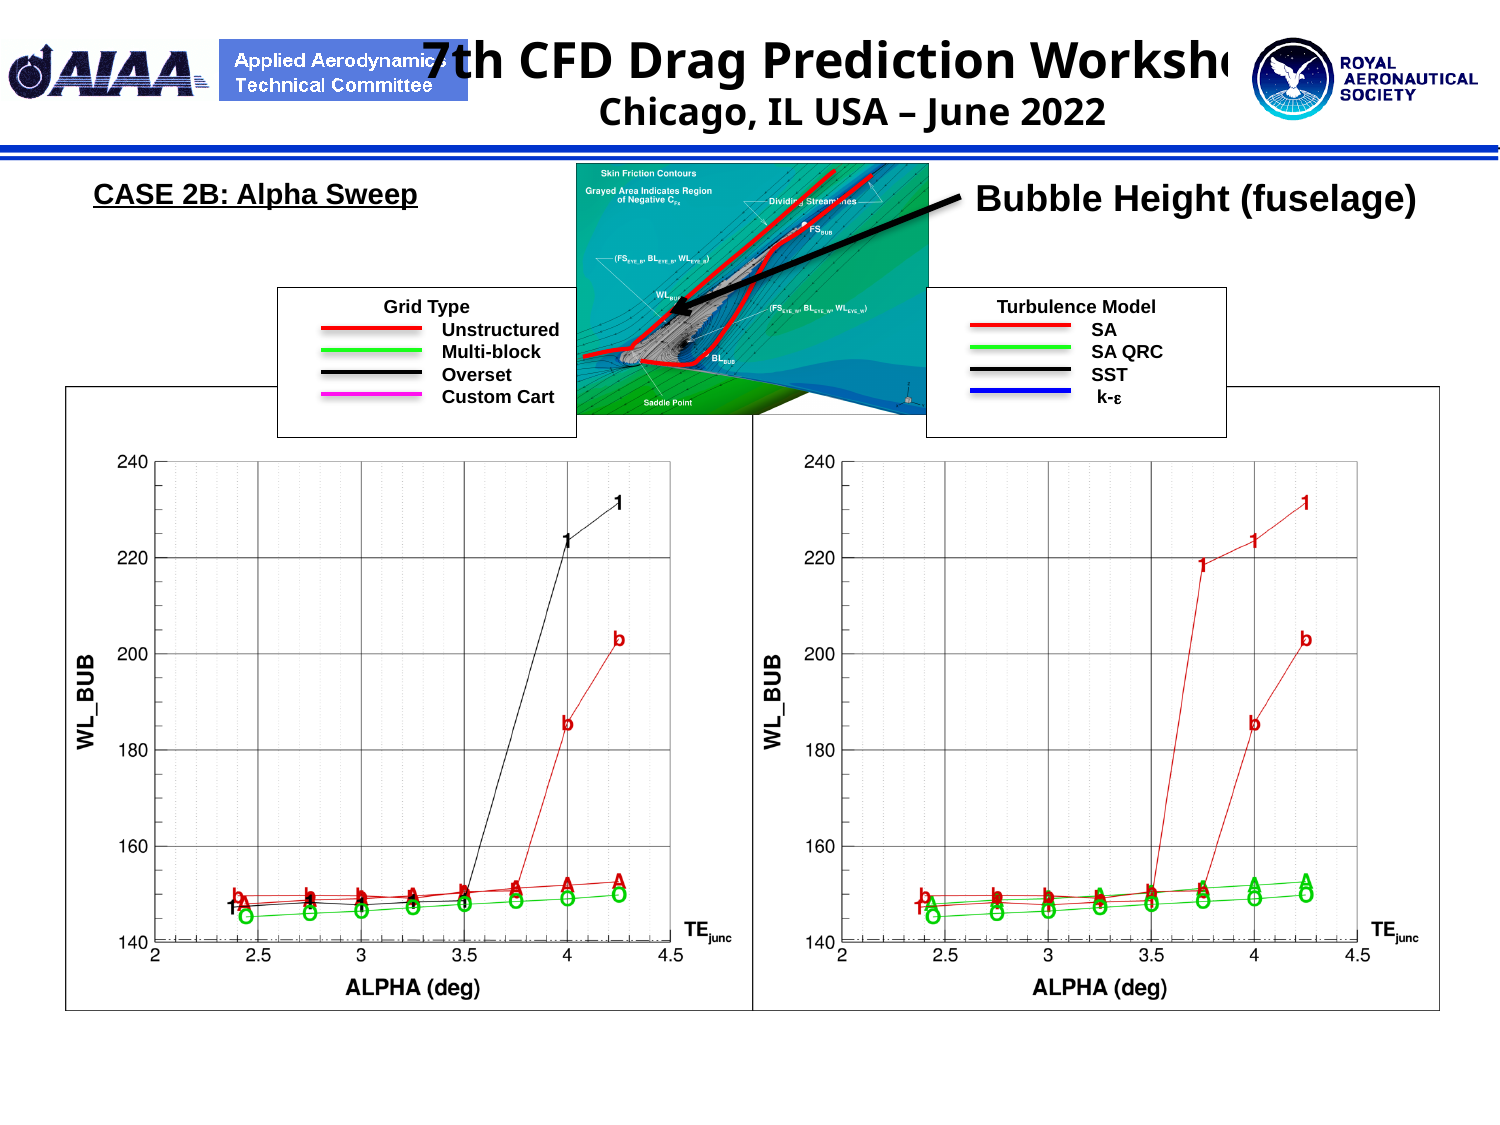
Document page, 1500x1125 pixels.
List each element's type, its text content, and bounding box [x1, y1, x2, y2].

picture [463, 56, 468, 73]
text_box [669, 196, 959, 314]
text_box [926, 287, 1227, 438]
picture [64, 386, 1441, 1011]
picture [1228, 13, 1500, 144]
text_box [276, 287, 577, 438]
picture [1, 39, 468, 101]
text_box Bubble Height (fuselage) [960, 166, 1433, 227]
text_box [576, 163, 929, 415]
text_box CASE 2B: Alpha Sweep [78, 167, 434, 218]
